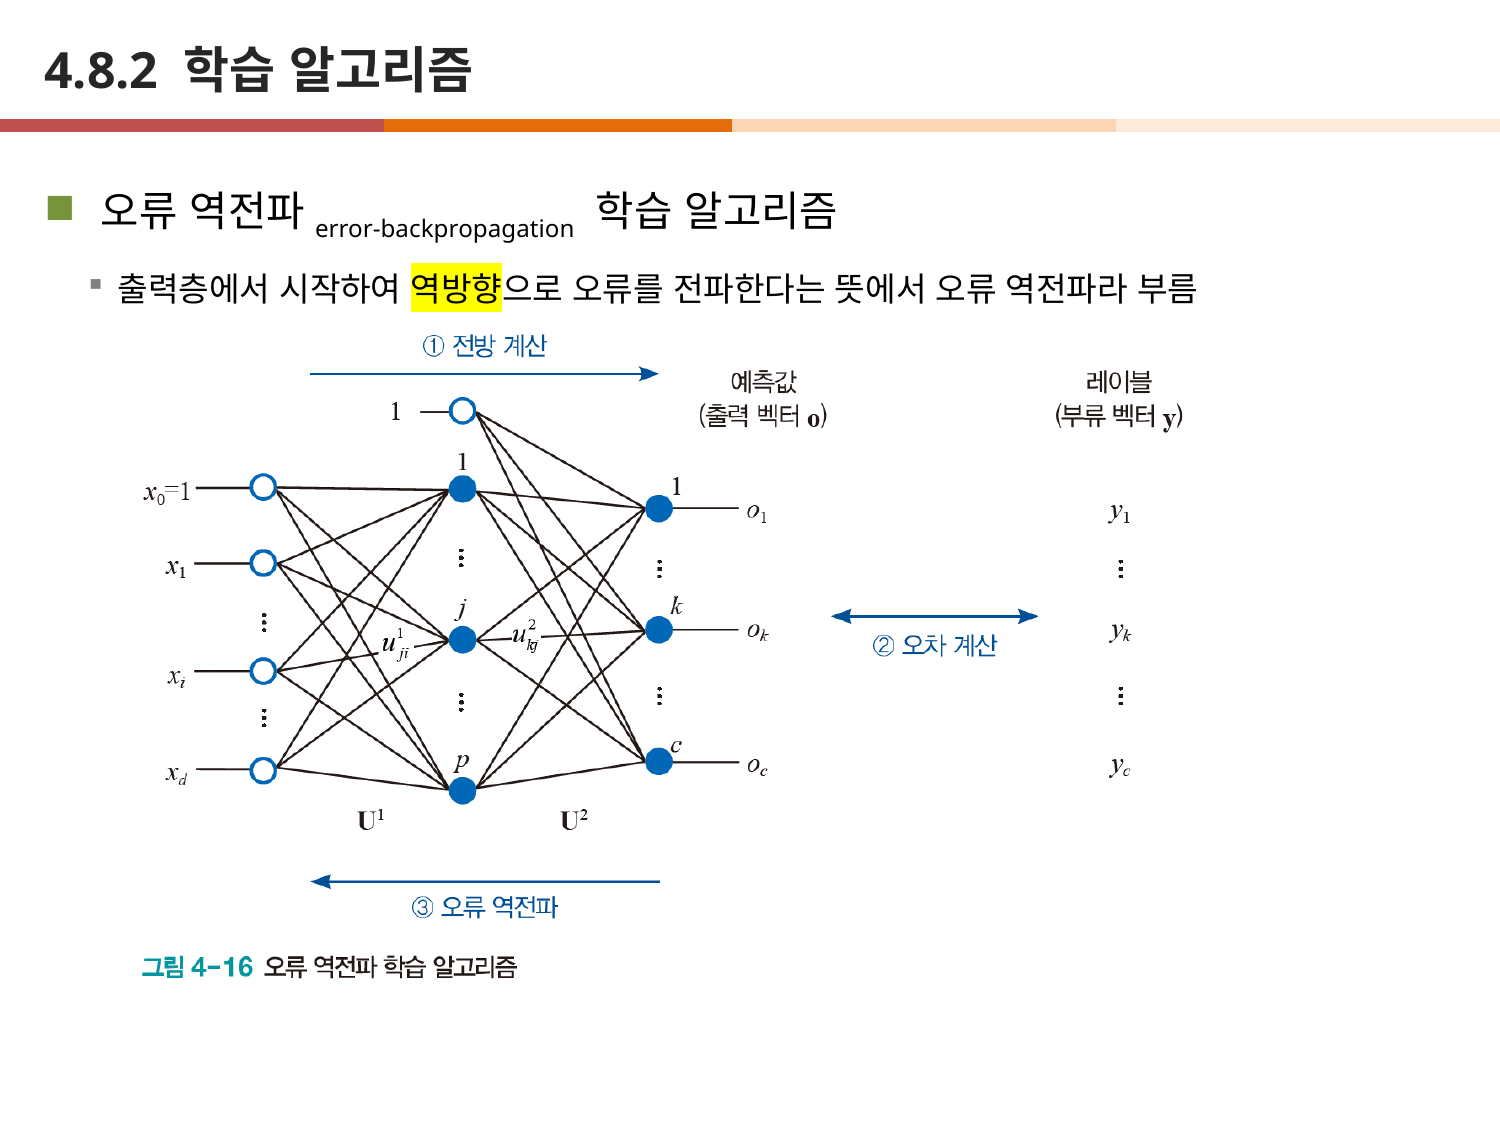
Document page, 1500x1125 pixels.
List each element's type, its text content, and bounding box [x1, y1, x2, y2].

title 4.8.2 학습 알고리즘 [29, 23, 1270, 114]
picture [132, 325, 1188, 987]
list 오류 역전파error-backpropagation 학습 알고리즘 출력층에서 시작하여 역방향으로 오류를 전파한다는 뜻에서 오류 역전파라 부름 [29, 148, 1471, 1083]
